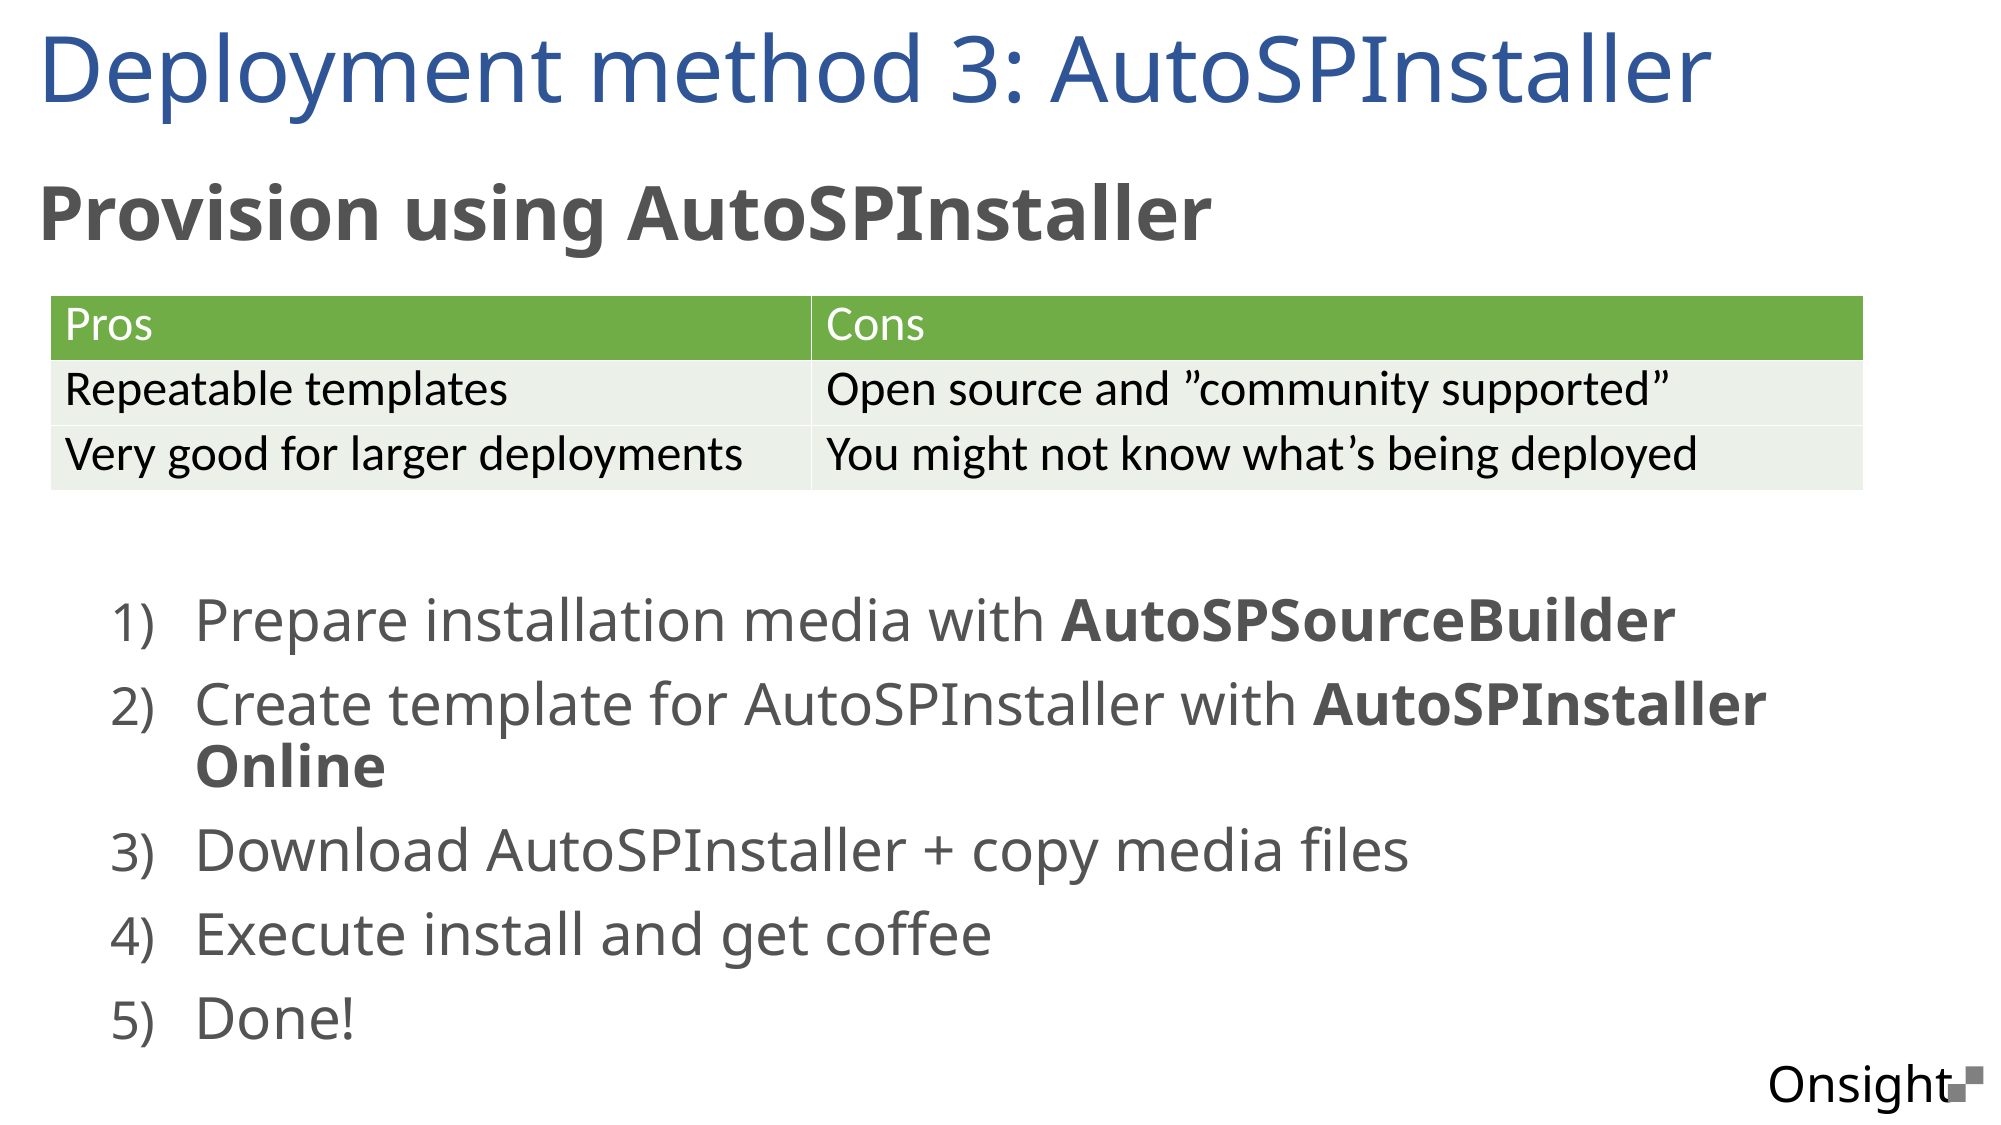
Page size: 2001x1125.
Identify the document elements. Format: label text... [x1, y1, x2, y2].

table_cell Open source and ”community supported” [812, 361, 1863, 425]
list Provision using AutoSPInstaller [22, 168, 1828, 1059]
table_header Cons [812, 296, 1863, 360]
table_cell Repeatable templates [51, 361, 811, 425]
table_cell You might not know what’s being deployed [812, 426, 1863, 490]
table_cell Very good for larger deployments [51, 426, 811, 490]
table_header Pros [51, 296, 811, 360]
text_box Prepare installation media with AutoSPSourceBuilder Create template for AutoSPInstaller with AutoSPInstaller Online Download AutoSPInstaller + copy media files Execute install and get coffee Done! [95, 583, 1841, 1060]
title Deployment method 3: AutoSPInstaller [22, 15, 1982, 152]
